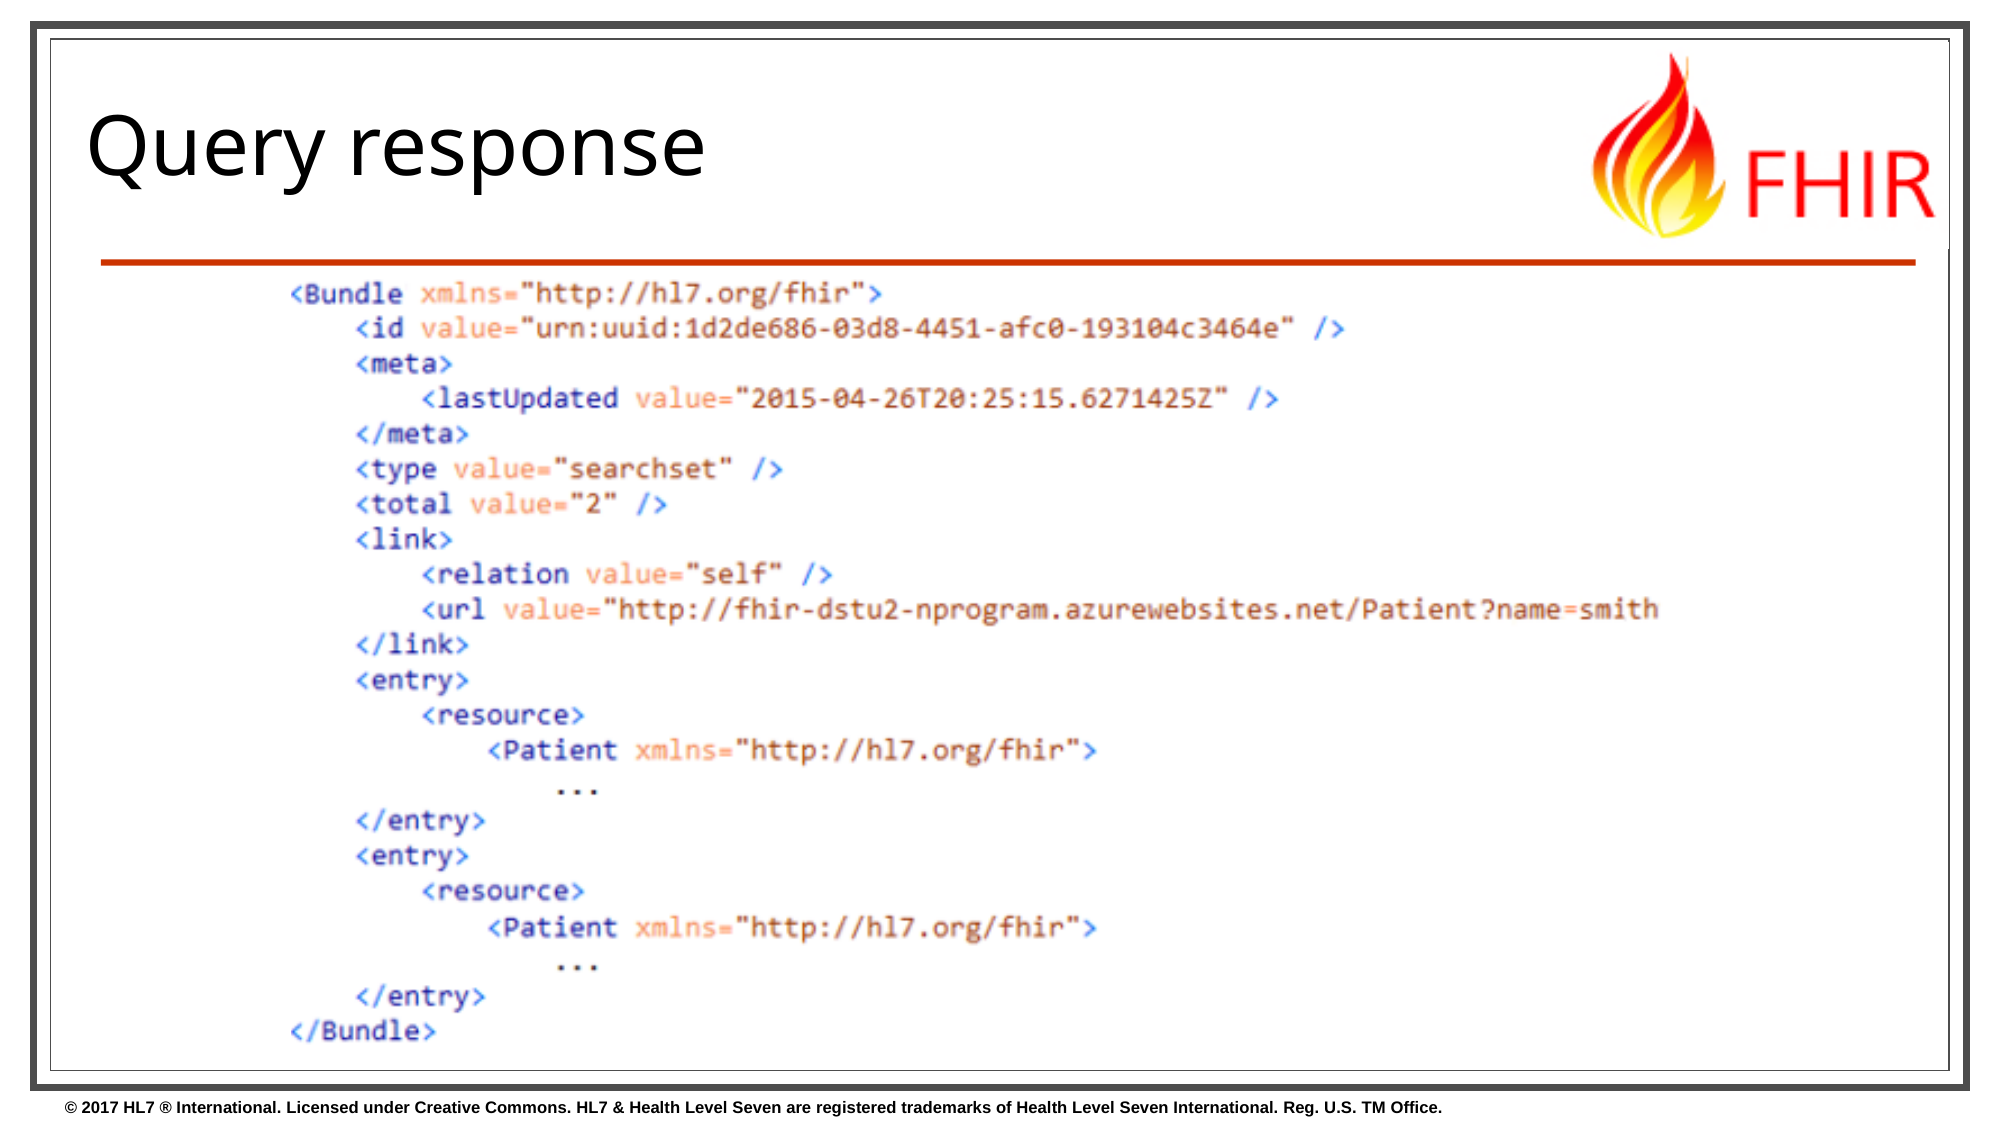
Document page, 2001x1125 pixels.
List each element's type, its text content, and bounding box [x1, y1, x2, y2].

title Query response [70, 54, 1504, 249]
picture [1578, 42, 1949, 249]
picture [290, 278, 1664, 1047]
